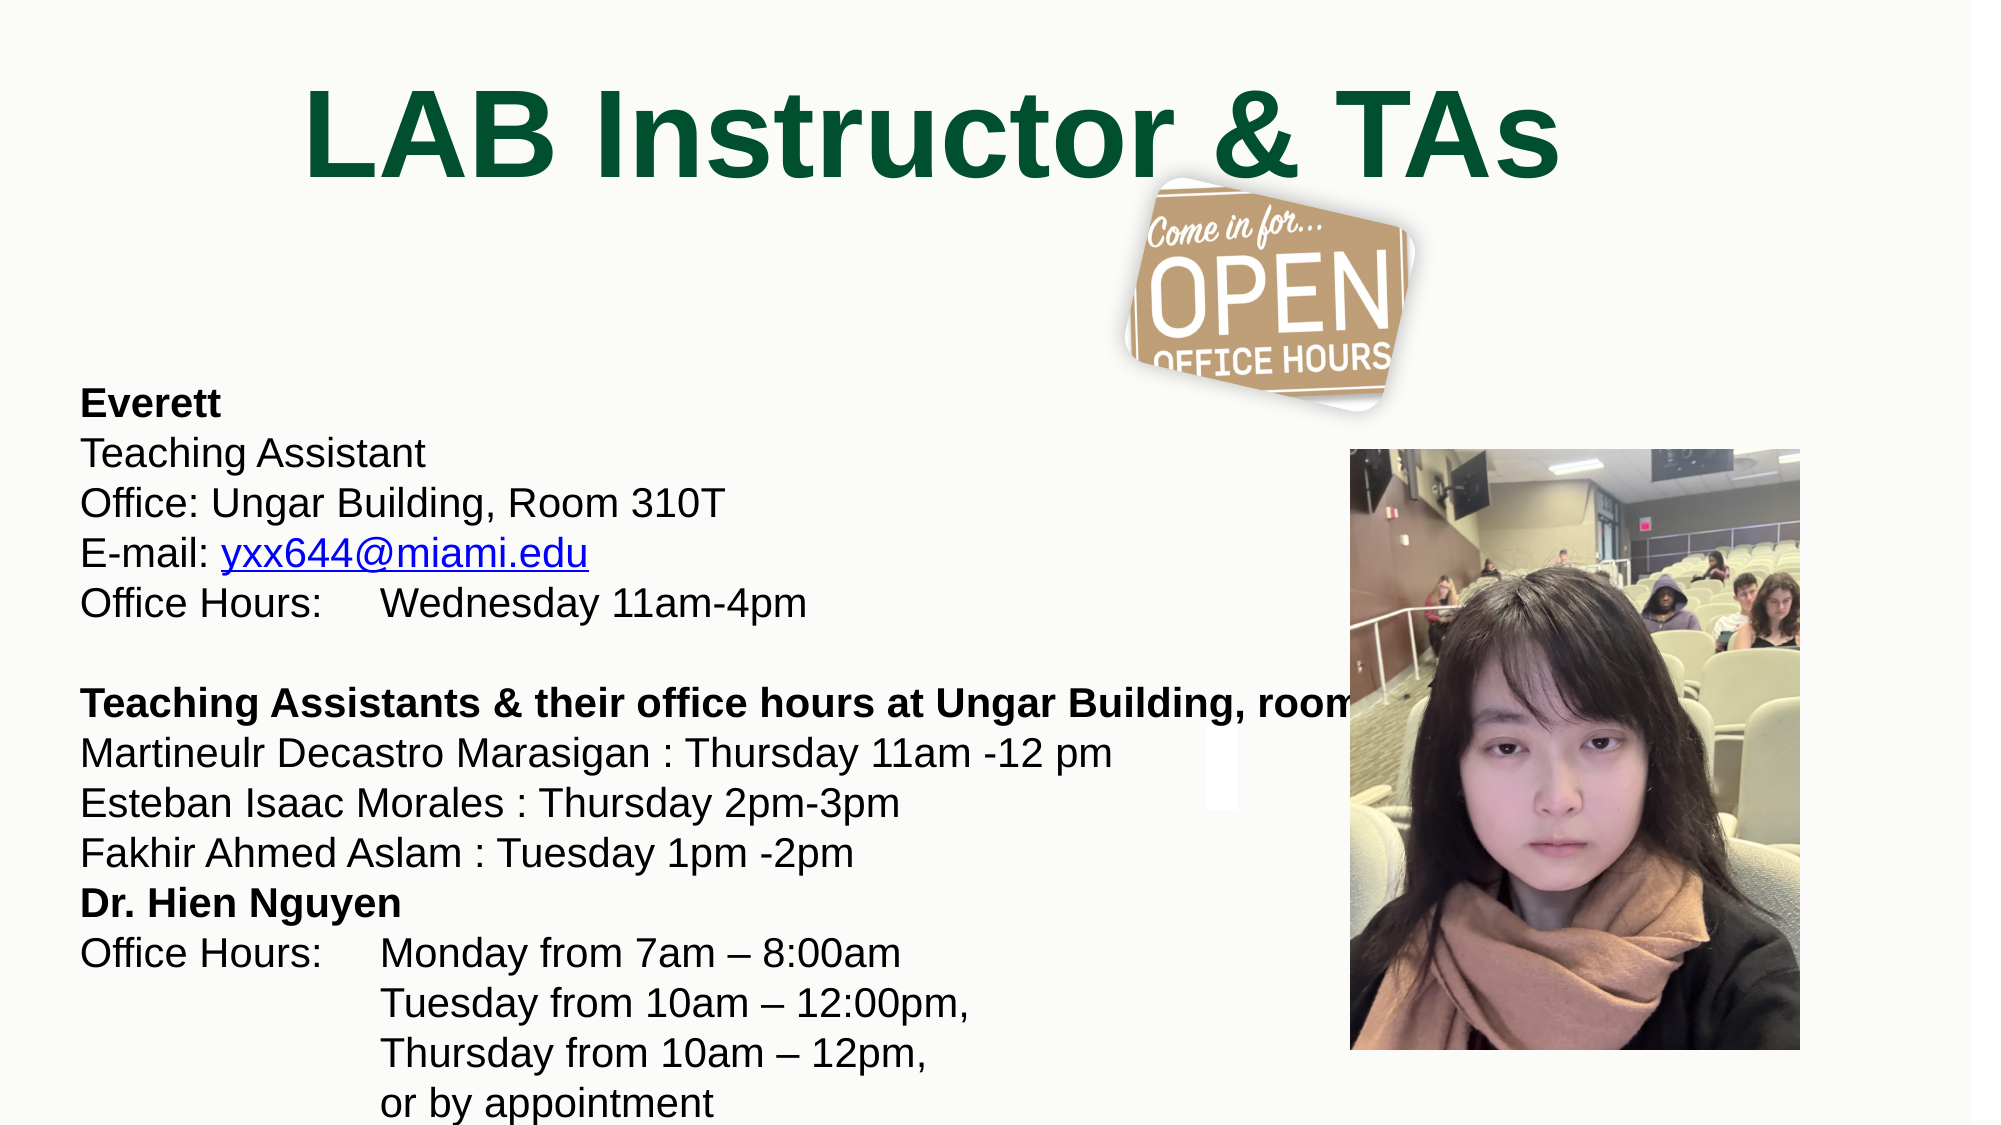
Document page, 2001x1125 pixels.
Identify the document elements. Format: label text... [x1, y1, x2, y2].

text_box [1124, 177, 1415, 412]
text_box [0, 0, 1973, 1125]
picture [1349, 449, 1801, 1051]
text_box Everett Teaching Assistant Office: Ungar Building, Room 310T E-mail: yxx644@miami.edu Office Hours: Wednesday 11am-4pm Teaching Assistants & their office hours at Ungar Building, room 310T Martineulr Decastro Marasigan : Thursday 11am -12 pm Esteban Isaac Morales : Thursday 2pm-3pm Fakhir Ahmed Aslam : Tuesday 1pm -2pm Dr. Hien Nguyen Office Hours: Monday from 7am – 8:00am Tuesday from 10am – 12:00pm, Thursday from 10am – 12pm, or by appointment [65, 368, 1490, 1125]
text_box LAB Instructor & TAs [0, 12, 1875, 262]
